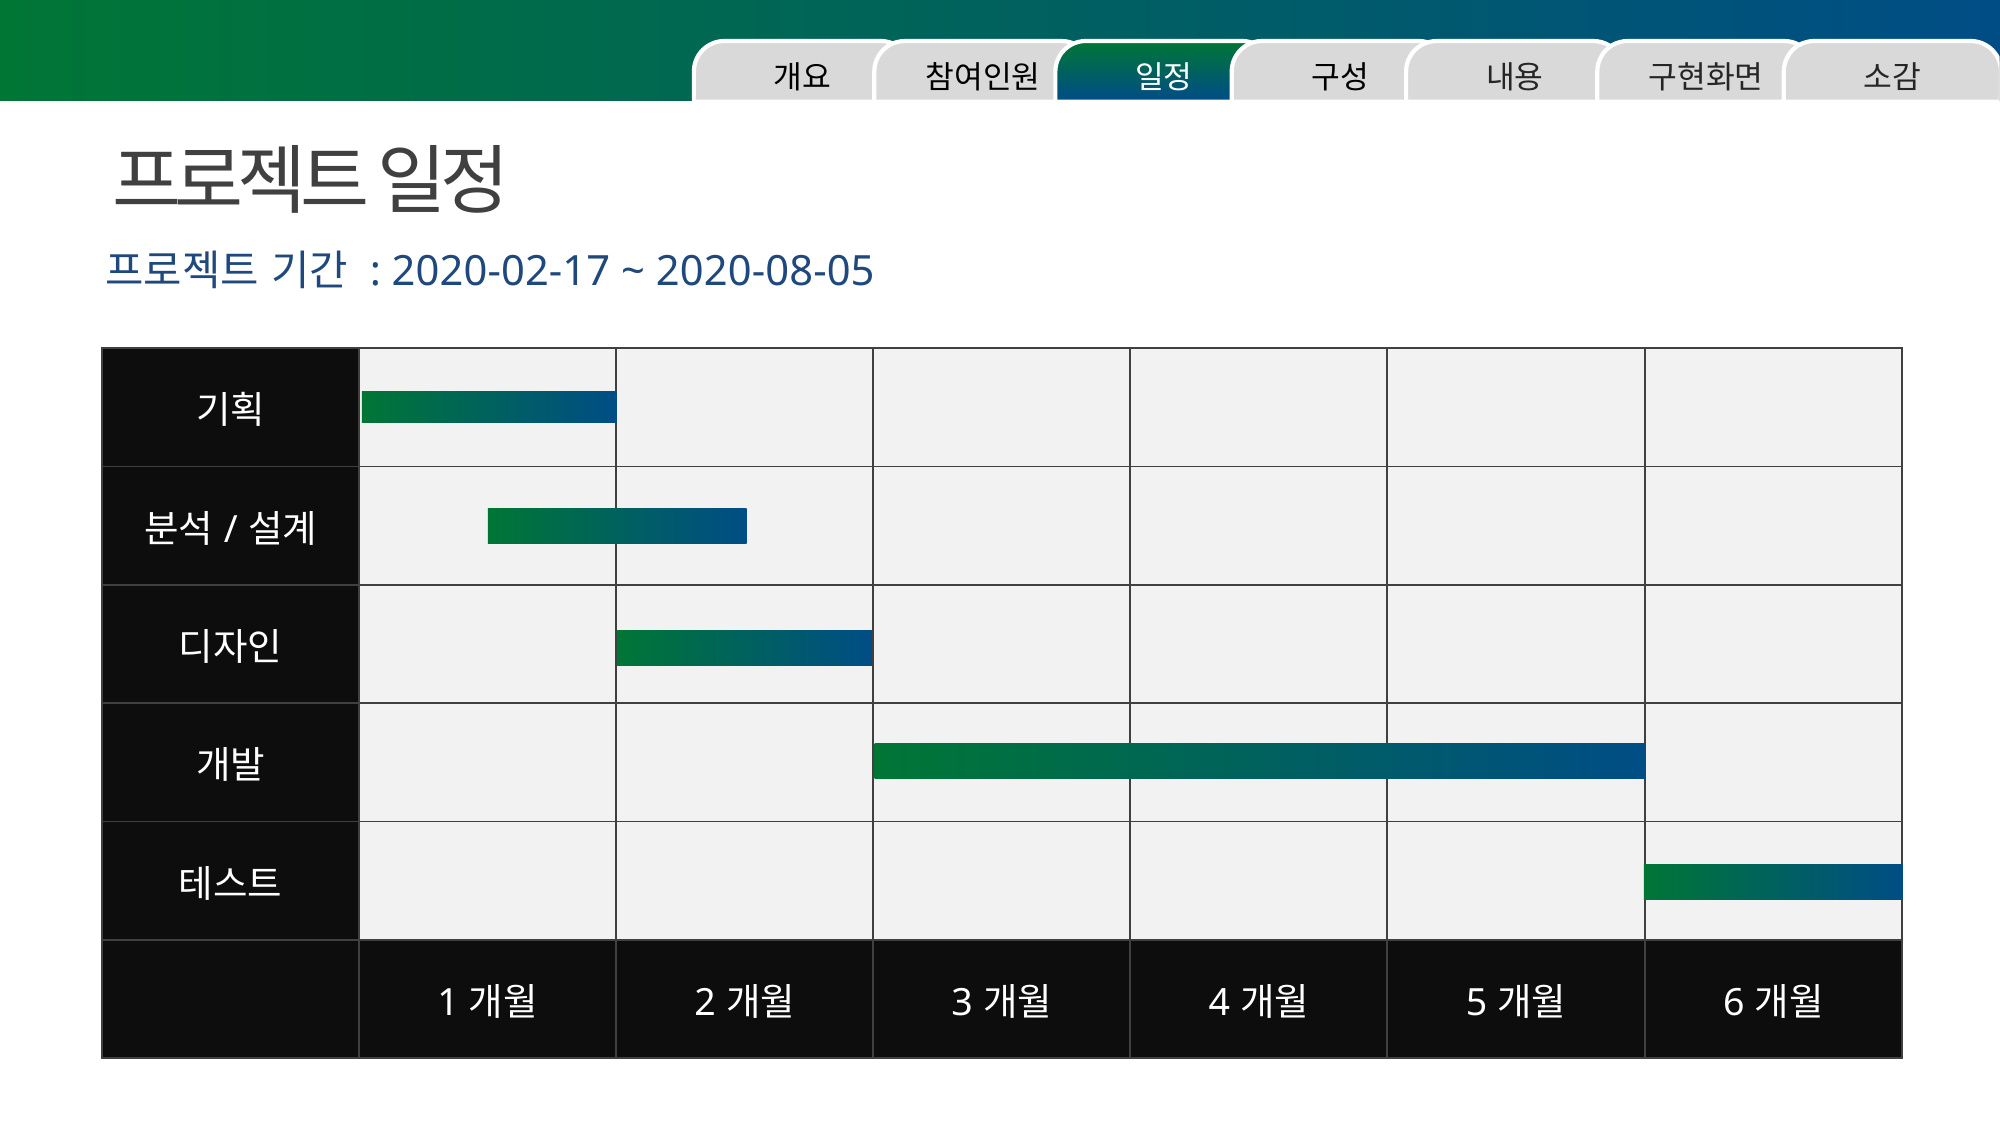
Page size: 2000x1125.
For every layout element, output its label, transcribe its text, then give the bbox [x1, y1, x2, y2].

table_cell [874, 822, 1129, 939]
table_cell [360, 586, 615, 702]
table_cell 개발 [103, 704, 358, 821]
table_cell [1388, 704, 1644, 741]
table_cell [1646, 901, 1901, 939]
text_box [615, 628, 874, 667]
table_cell 디자인 [103, 586, 358, 702]
table_cell [617, 586, 872, 628]
table_cell [1646, 822, 1901, 862]
table_cell [874, 586, 1129, 702]
table_header [1646, 349, 1901, 466]
table_cell [617, 704, 872, 821]
text_box 프로젝트 기간 : 2020-02-17 ~ 2020-08-05 [90, 243, 1310, 294]
table_cell 5개월 [1388, 941, 1644, 1057]
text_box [1315, 0, 1377, 726]
table_cell [360, 822, 615, 939]
table_cell [874, 467, 1129, 584]
table_cell [360, 704, 615, 821]
table_cell [1380, 586, 1386, 702]
text_box 프로젝트 일정 [97, 125, 525, 231]
table_cell 4개월 [1131, 941, 1386, 1057]
text_box [0, 0, 1310, 103]
table_header [874, 349, 1129, 466]
table_cell [1131, 780, 1386, 821]
table_cell [617, 467, 872, 584]
table_cell 테스트 [103, 822, 358, 939]
table_cell [874, 704, 1129, 741]
table_cell 분석/설계 [103, 467, 358, 584]
table_cell [617, 667, 872, 702]
table_cell [1646, 704, 1901, 821]
table_cell [360, 467, 615, 584]
table_cell [617, 822, 872, 939]
table_cell [1131, 704, 1386, 741]
table_cell [1388, 780, 1644, 821]
table_cell [1131, 467, 1310, 584]
text_box [873, 741, 1647, 780]
table_cell [1388, 586, 1644, 702]
table_header [617, 349, 872, 466]
table_cell [1388, 822, 1644, 939]
text_box [486, 506, 749, 545]
table_header [1131, 349, 1310, 466]
table_cell [1646, 467, 1901, 584]
table_cell [1131, 822, 1386, 939]
table_cell [103, 941, 358, 1057]
table_header 기획 [103, 349, 358, 466]
table_header [360, 425, 615, 466]
table_cell [1388, 467, 1644, 584]
table_header [1388, 349, 1644, 466]
table_cell 2개월 [617, 941, 872, 1057]
table_cell [1380, 467, 1386, 584]
table_cell [1646, 586, 1901, 702]
text_box [1380, 0, 2000, 55]
table_cell [874, 780, 1129, 821]
table_cell 1개월 [360, 941, 615, 1057]
table_header [360, 349, 615, 390]
text_box [360, 390, 619, 425]
text_box [1642, 862, 1905, 901]
table_cell 3개월 [874, 941, 1129, 1057]
table_header [1380, 349, 1386, 466]
table_cell 6개월 [1646, 941, 1901, 1057]
table_cell [1131, 586, 1310, 702]
